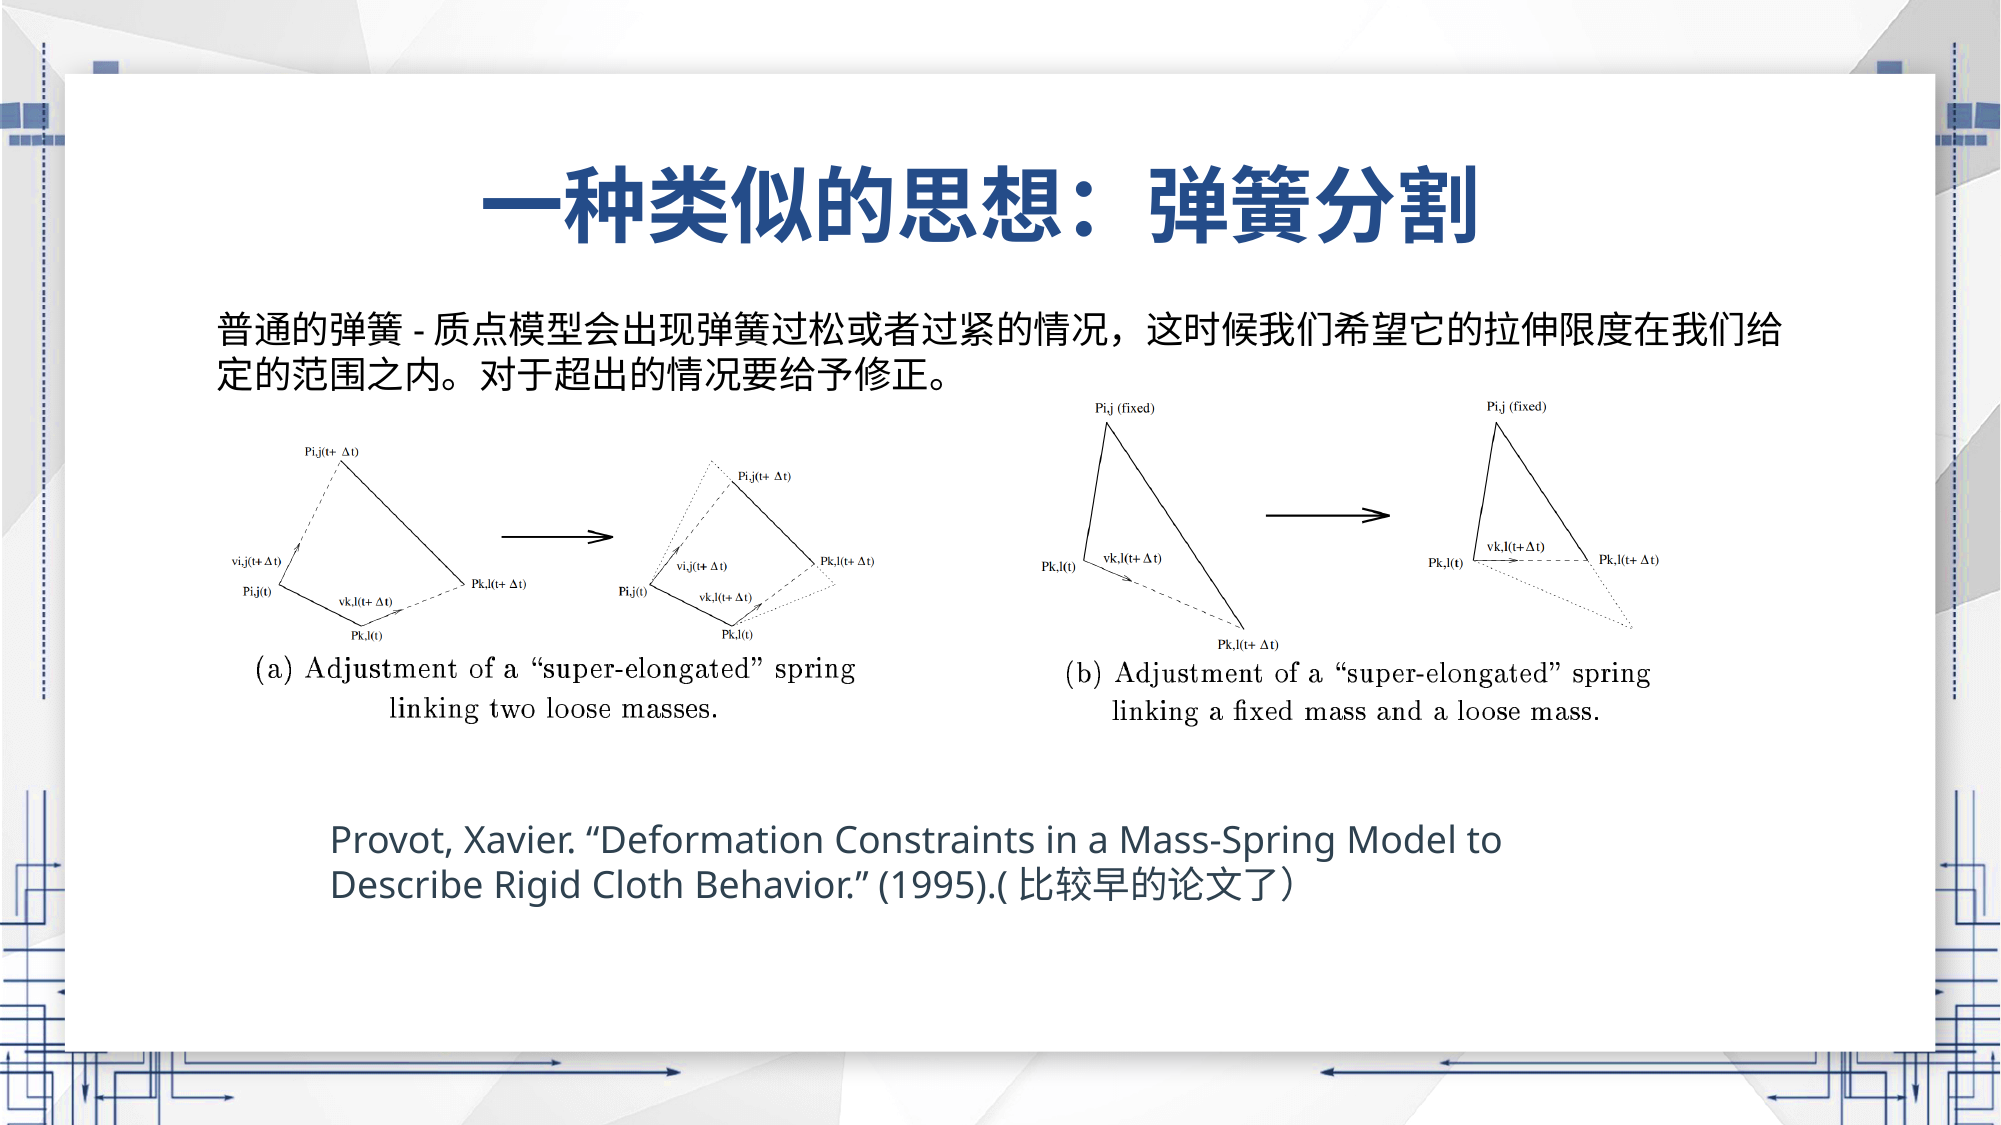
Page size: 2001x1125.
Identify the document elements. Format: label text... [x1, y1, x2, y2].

text_box Provot, Xavier. “Deformation Constraints in a Mass-Spring Model to Describe Rigid Cloth Behavior.” (1995).(比较早的论文了） [314, 808, 1646, 914]
text_box 普通的弹簧-质点模型会出现弹簧过松或者过紧的情况，这时候我们希望它的拉伸限度在我们给定的范围之内。对于超出的情况要给予修正。 [201, 298, 1829, 404]
text_box 一种类似的思想：弹簧分割 [457, 145, 1504, 261]
picture [0, 0, 2001, 1125]
